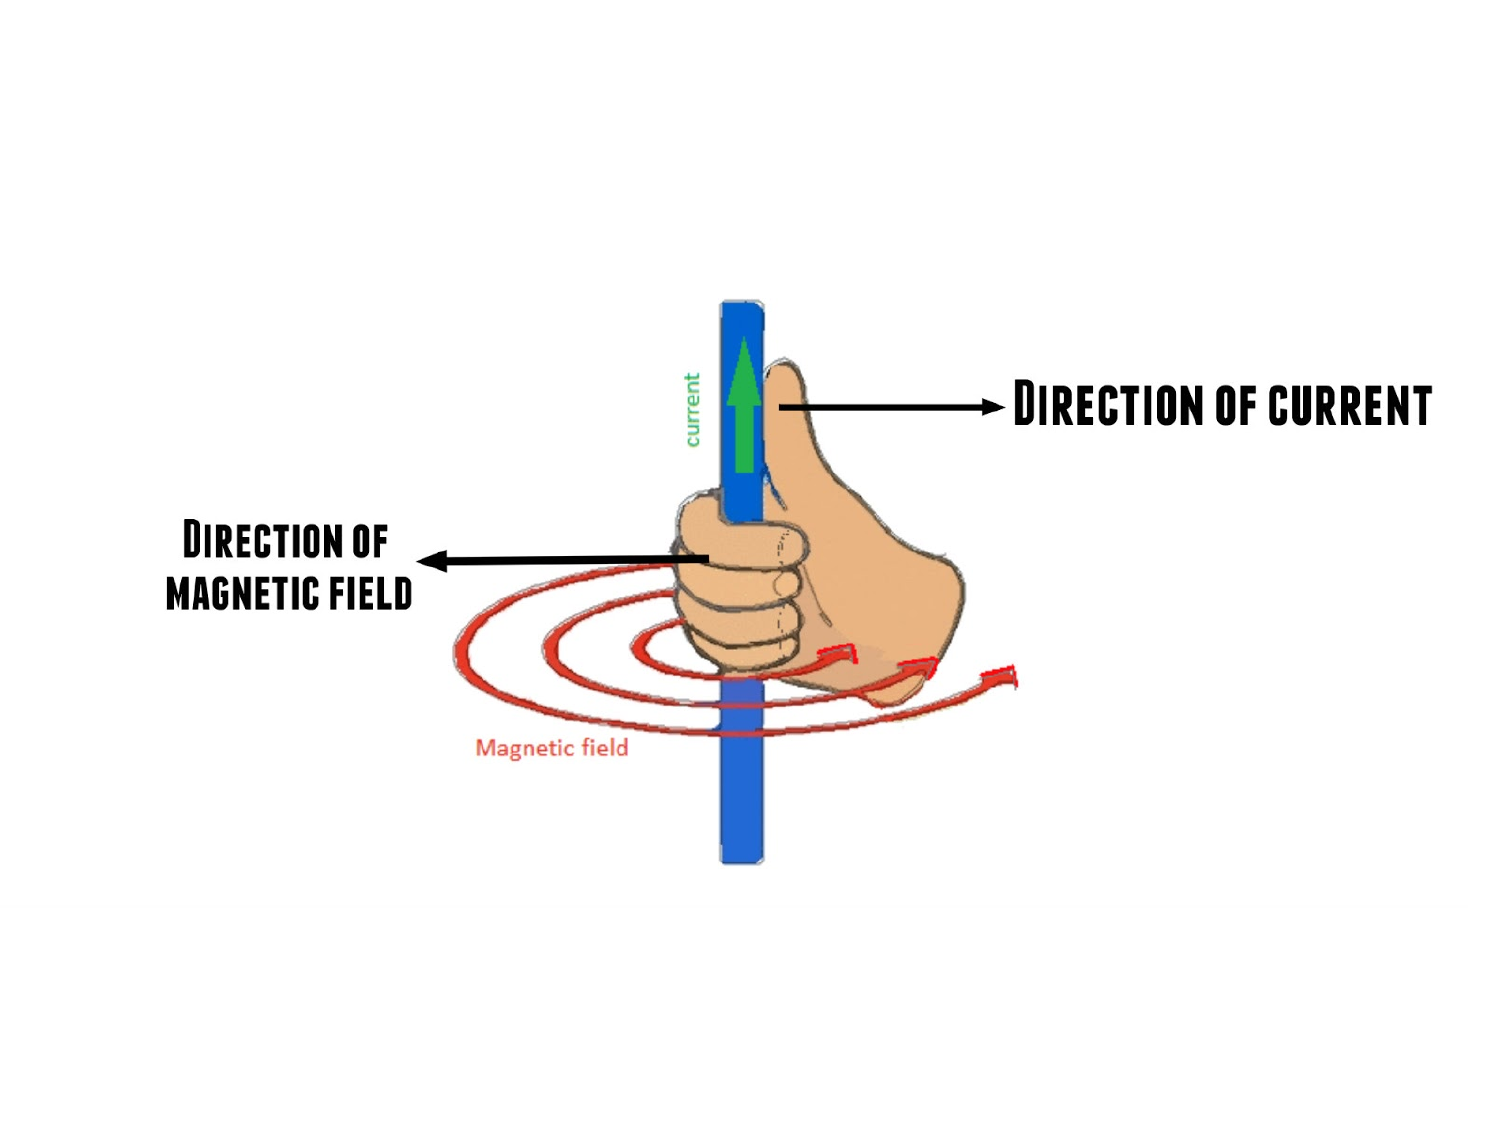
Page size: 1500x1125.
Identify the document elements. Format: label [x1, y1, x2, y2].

picture [0, 117, 1468, 908]
